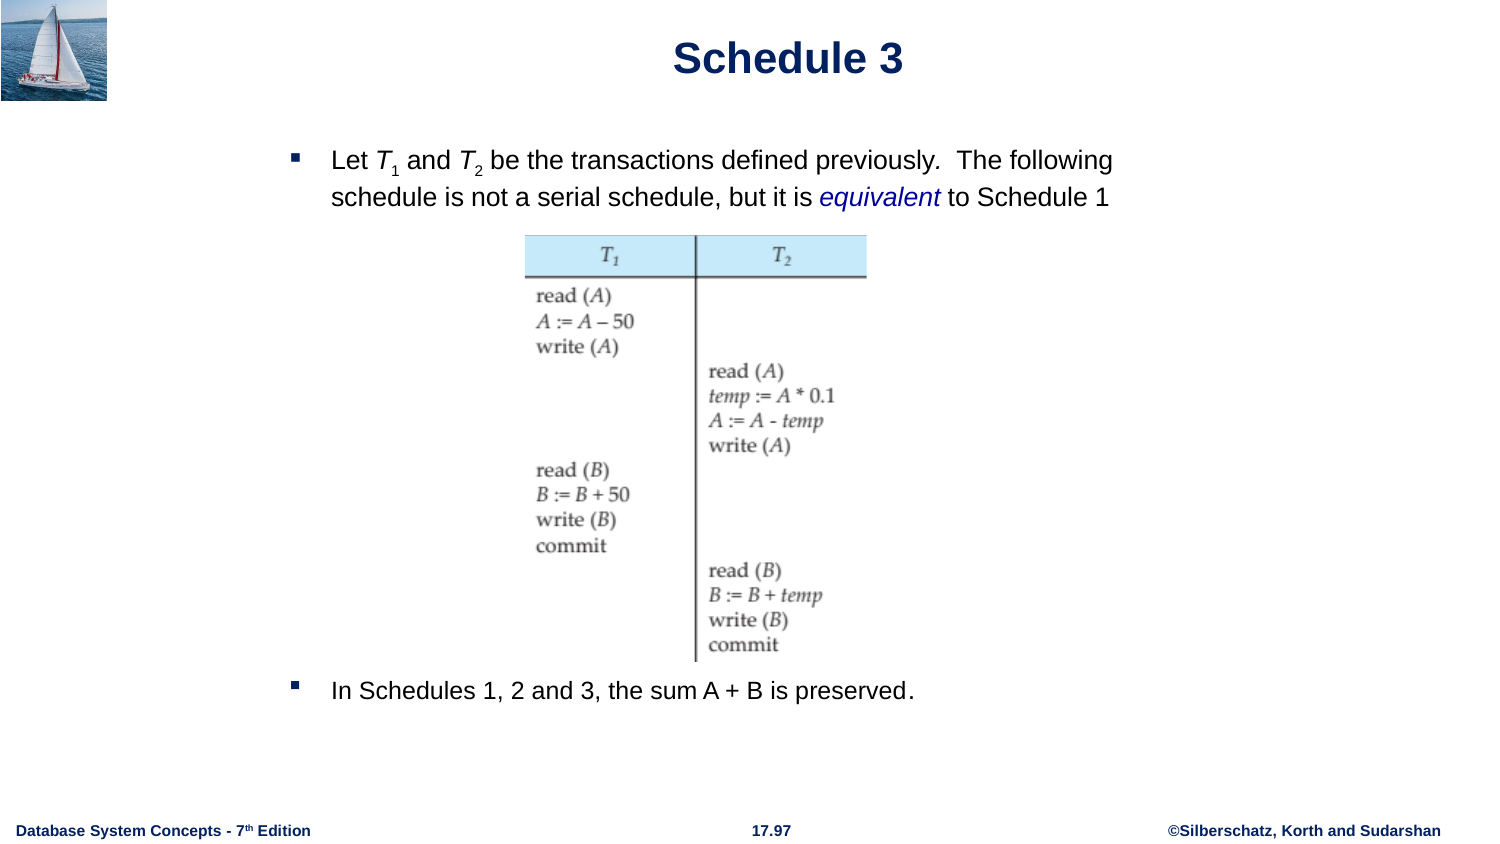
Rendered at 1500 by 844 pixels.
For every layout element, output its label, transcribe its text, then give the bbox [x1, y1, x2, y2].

title Schedule 3 [125, 14, 1452, 90]
picture [1, 0, 107, 101]
list Let T1 and T2 be the transactions defined previously. The following schedule is not a serial schedule, but it is equivalent to Schedule 1 In Schedules 1, 2 and 3, the sum A + B is preserved. [273, 135, 1240, 797]
picture [524, 234, 868, 662]
